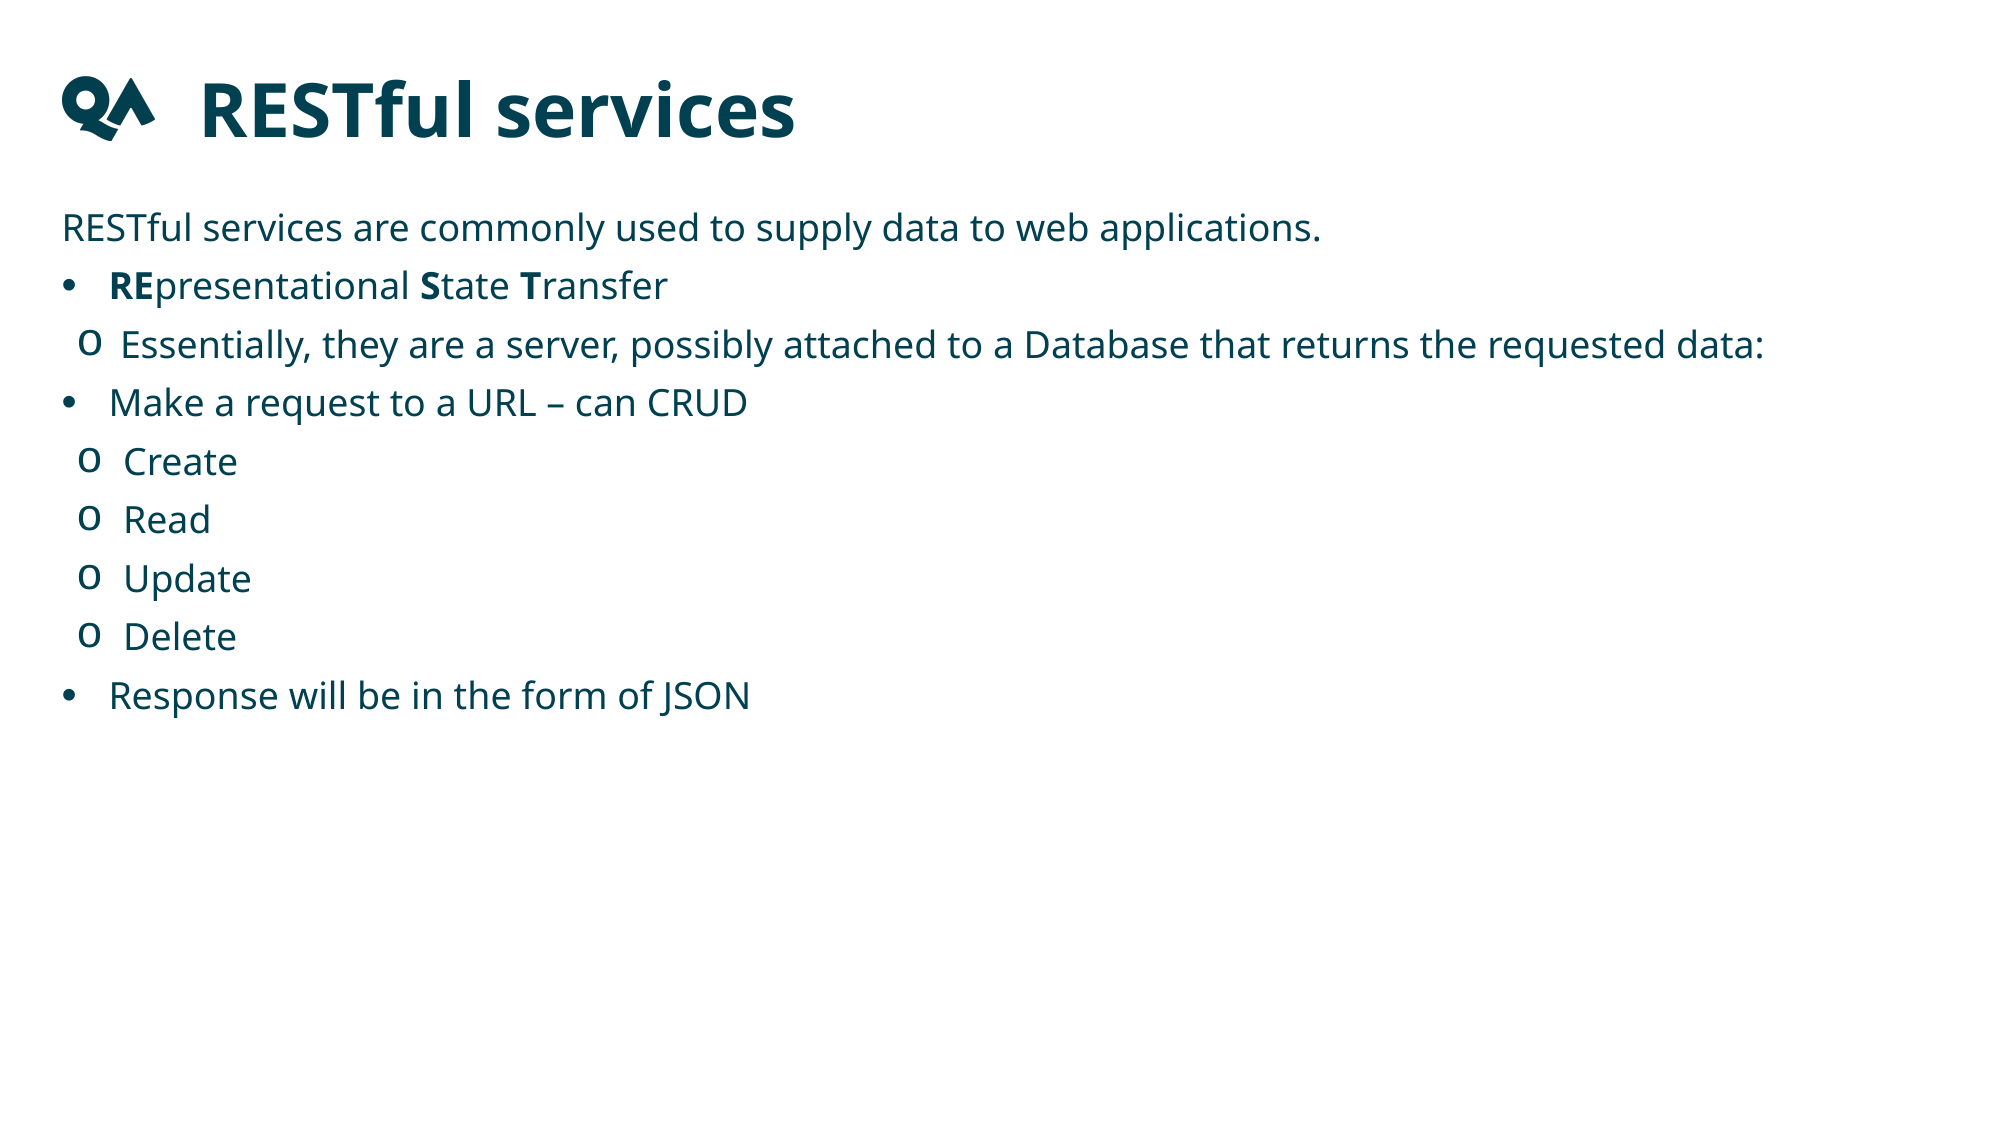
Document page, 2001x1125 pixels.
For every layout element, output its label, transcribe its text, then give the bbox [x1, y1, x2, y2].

picture [44, 61, 173, 153]
list RESTful services are commonly used to supply data to web applications. REpresentational State Transfer Essentially, they are a server, possibly attached to a Database that returns the requested data: Make a request to a URL – can CRUD Create Read Update Delete Response will be in the form of JSON [61, 203, 1937, 1063]
list RESTful services [198, 62, 1937, 148]
